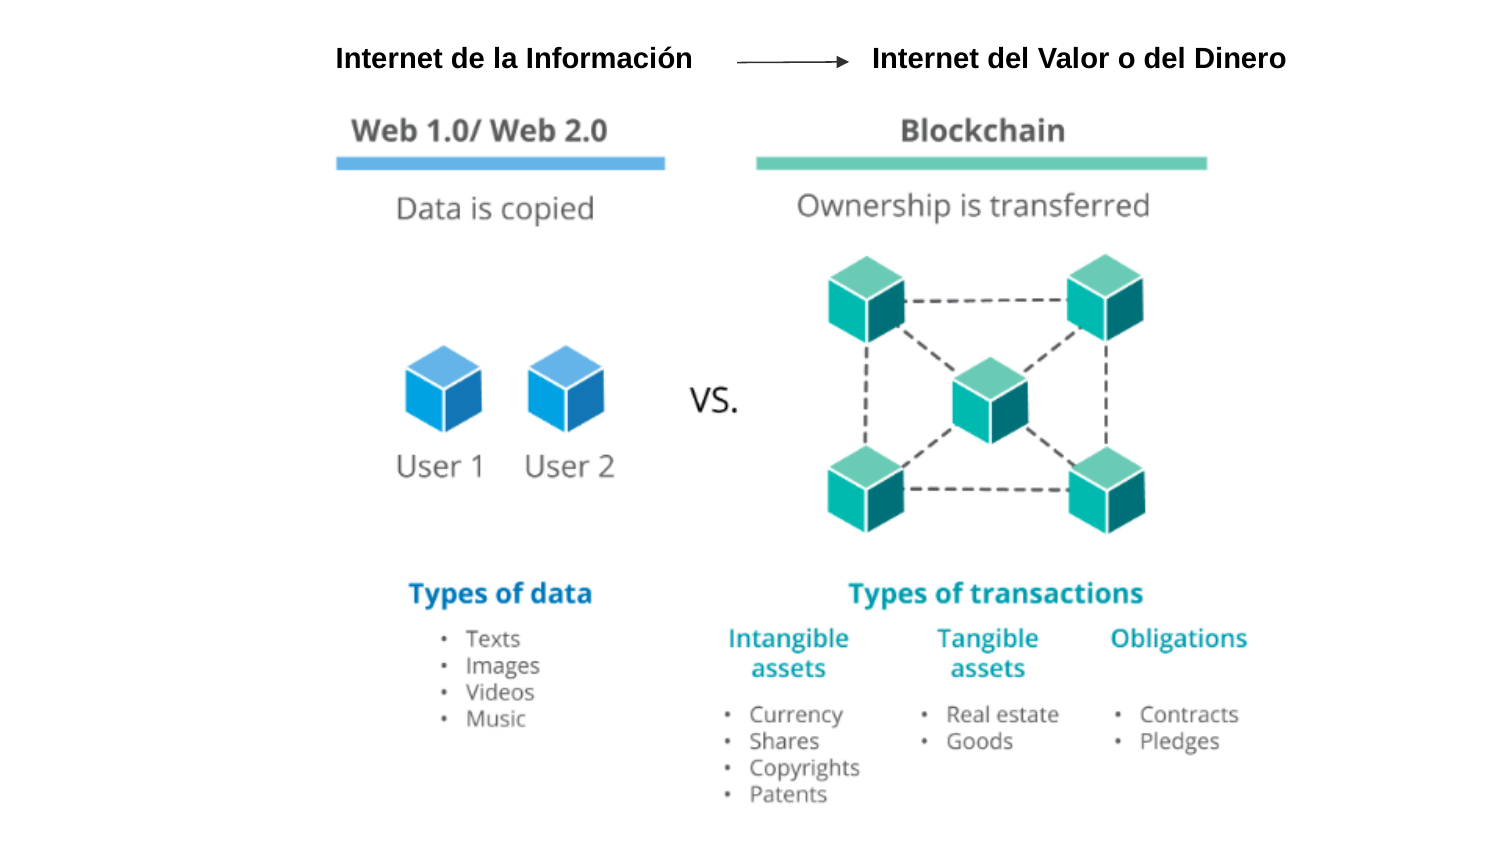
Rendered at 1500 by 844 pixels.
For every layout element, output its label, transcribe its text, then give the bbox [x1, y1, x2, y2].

text_box Internet de la Información [320, 24, 738, 98]
text_box Internet del Valor o del Dinero [857, 24, 1314, 98]
picture [205, 99, 1327, 818]
